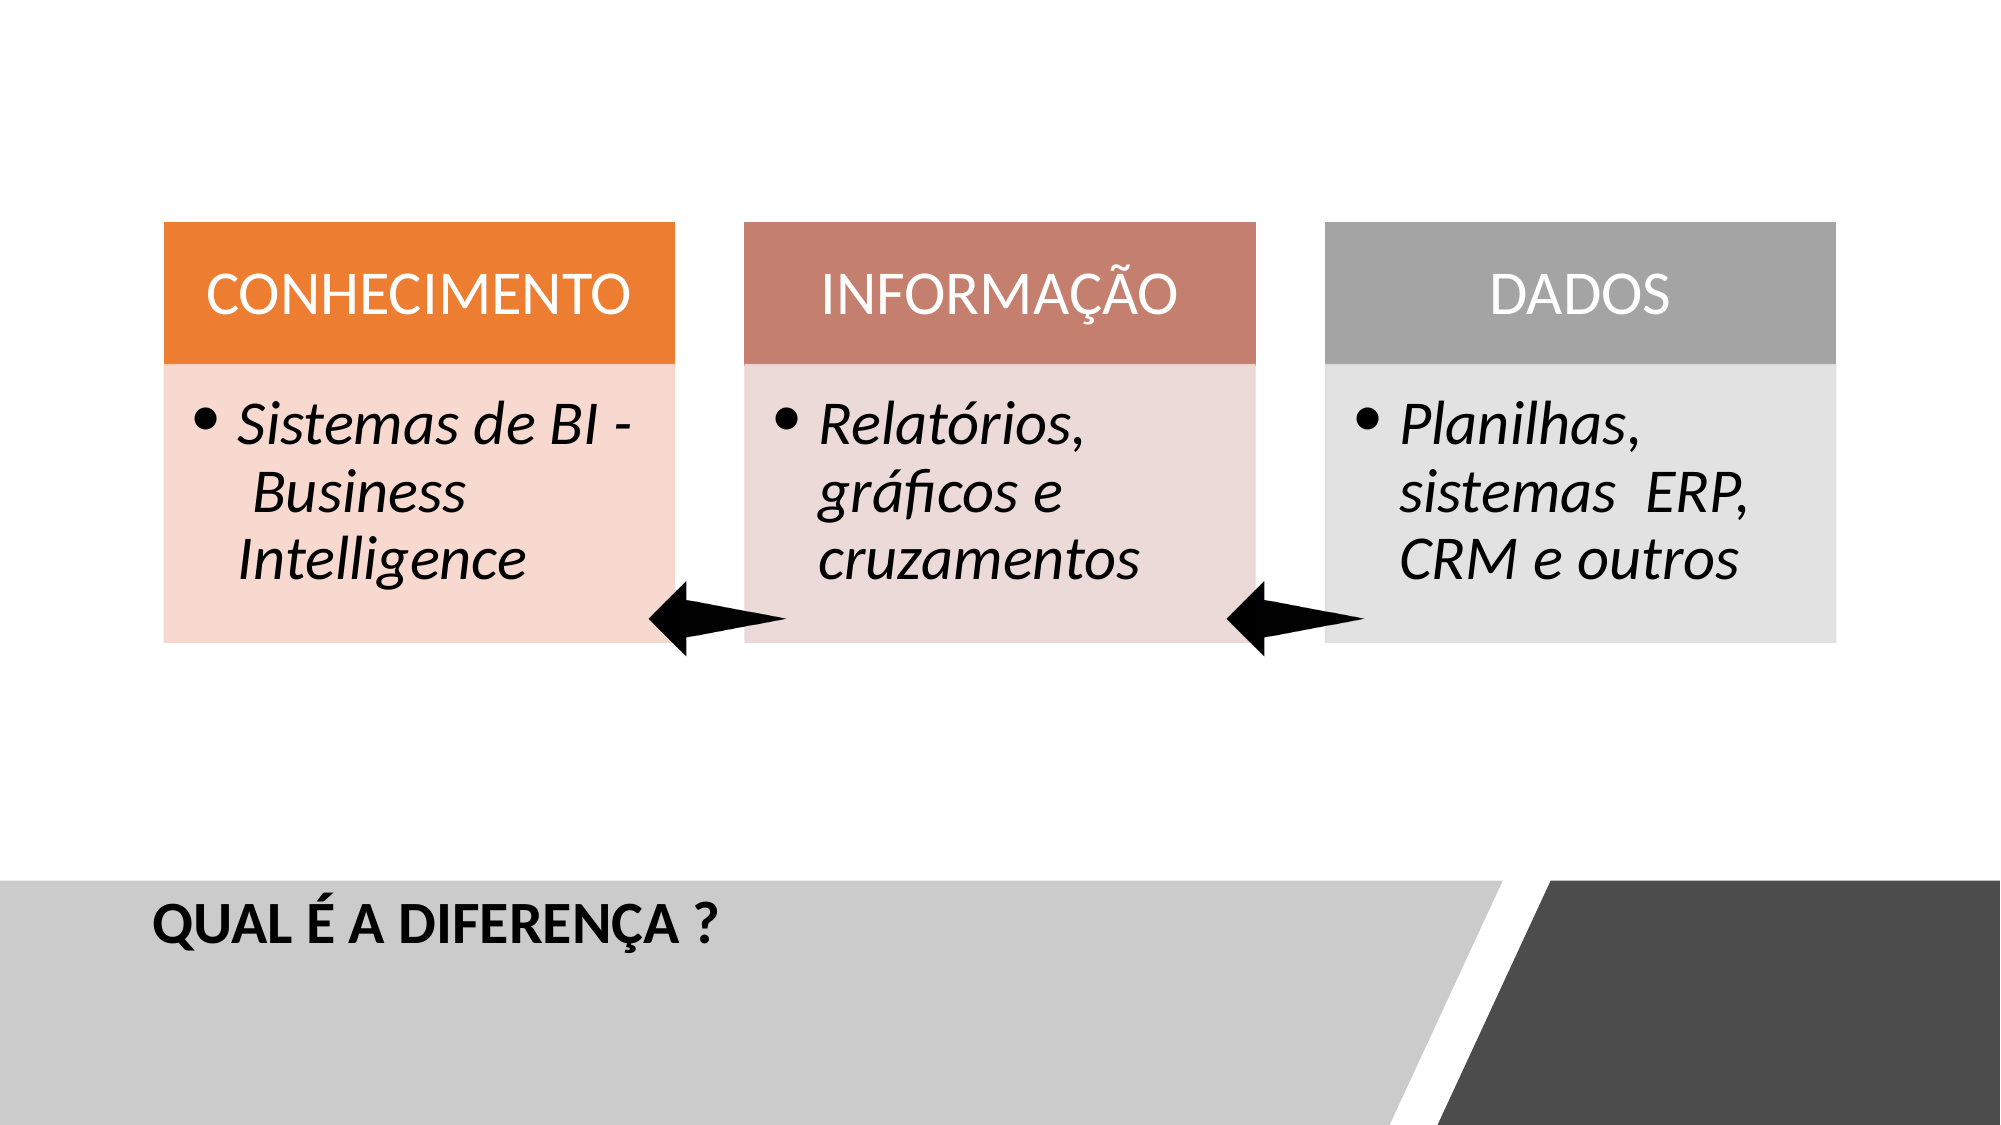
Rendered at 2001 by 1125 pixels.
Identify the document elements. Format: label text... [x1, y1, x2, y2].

picture [642, 543, 793, 694]
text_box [164, 222, 1836, 643]
title QUAL É A DIFERENÇA ? [137, 907, 1404, 1087]
text_box [0, 880, 1503, 1125]
text_box [1437, 880, 2000, 1125]
picture [1220, 543, 1371, 694]
